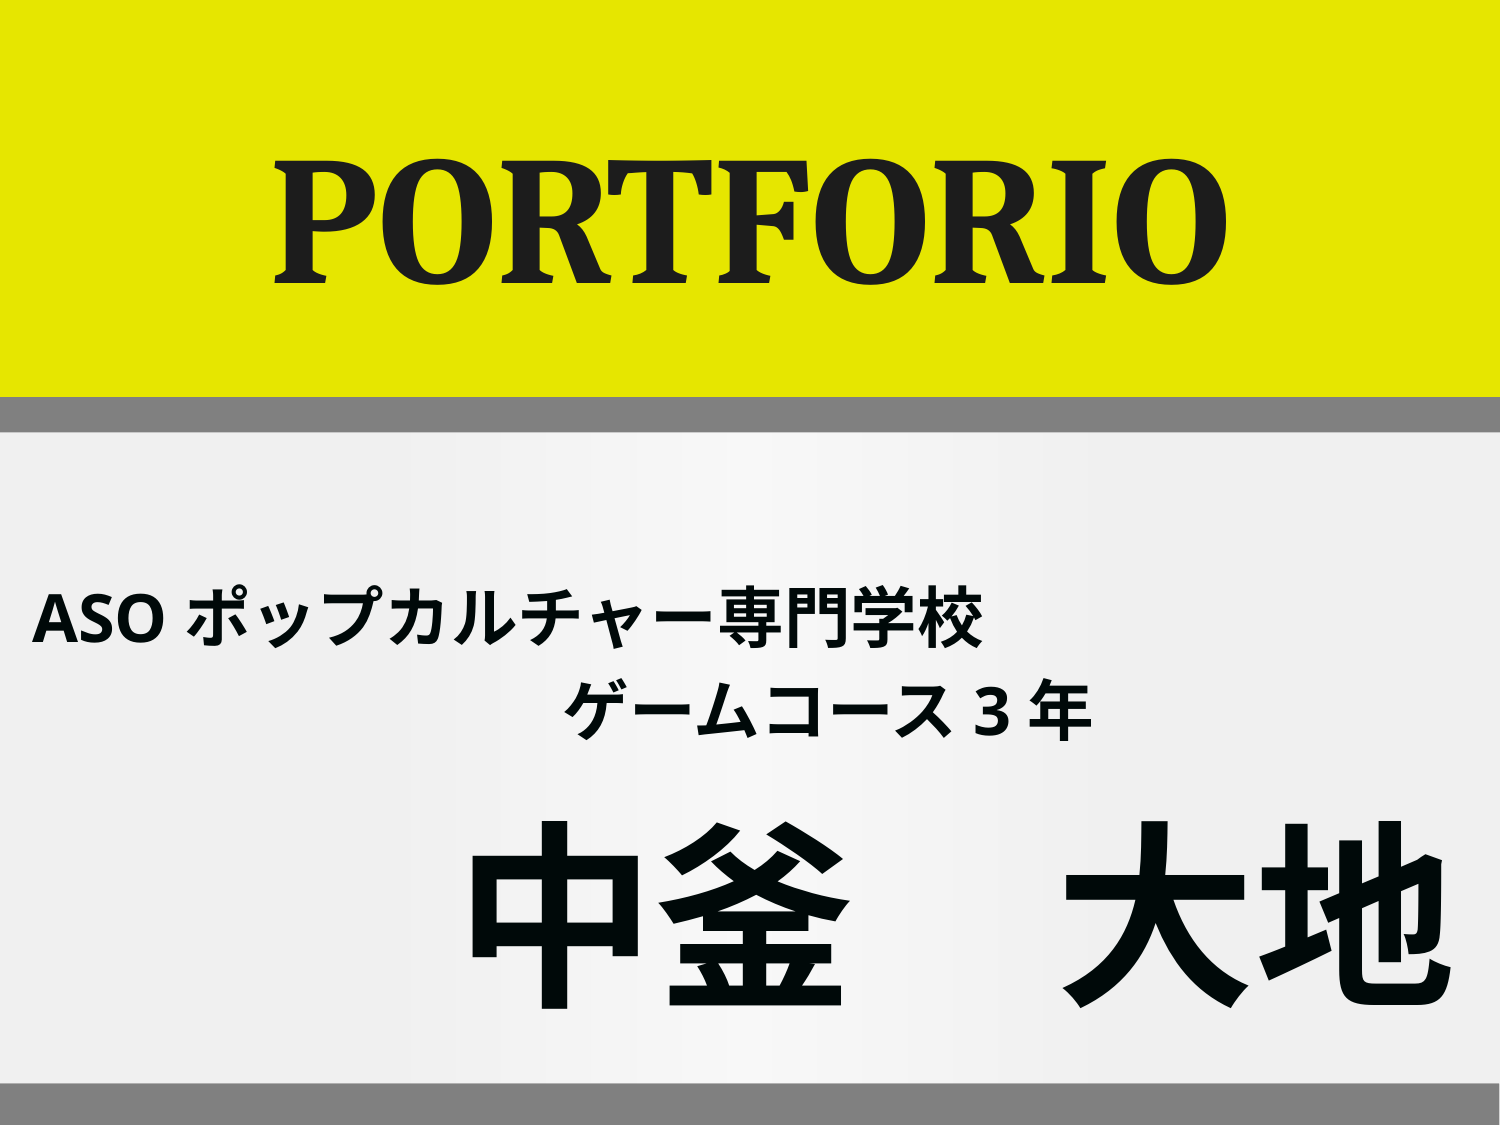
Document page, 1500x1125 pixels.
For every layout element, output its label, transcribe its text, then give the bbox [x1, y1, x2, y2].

subtitle ASOポップカルチャー専門学校 ゲームコース3年 [0, 568, 1145, 784]
text_box 中釜 大地 [440, 783, 1471, 1039]
title PORTFORIO [85, 110, 1415, 311]
